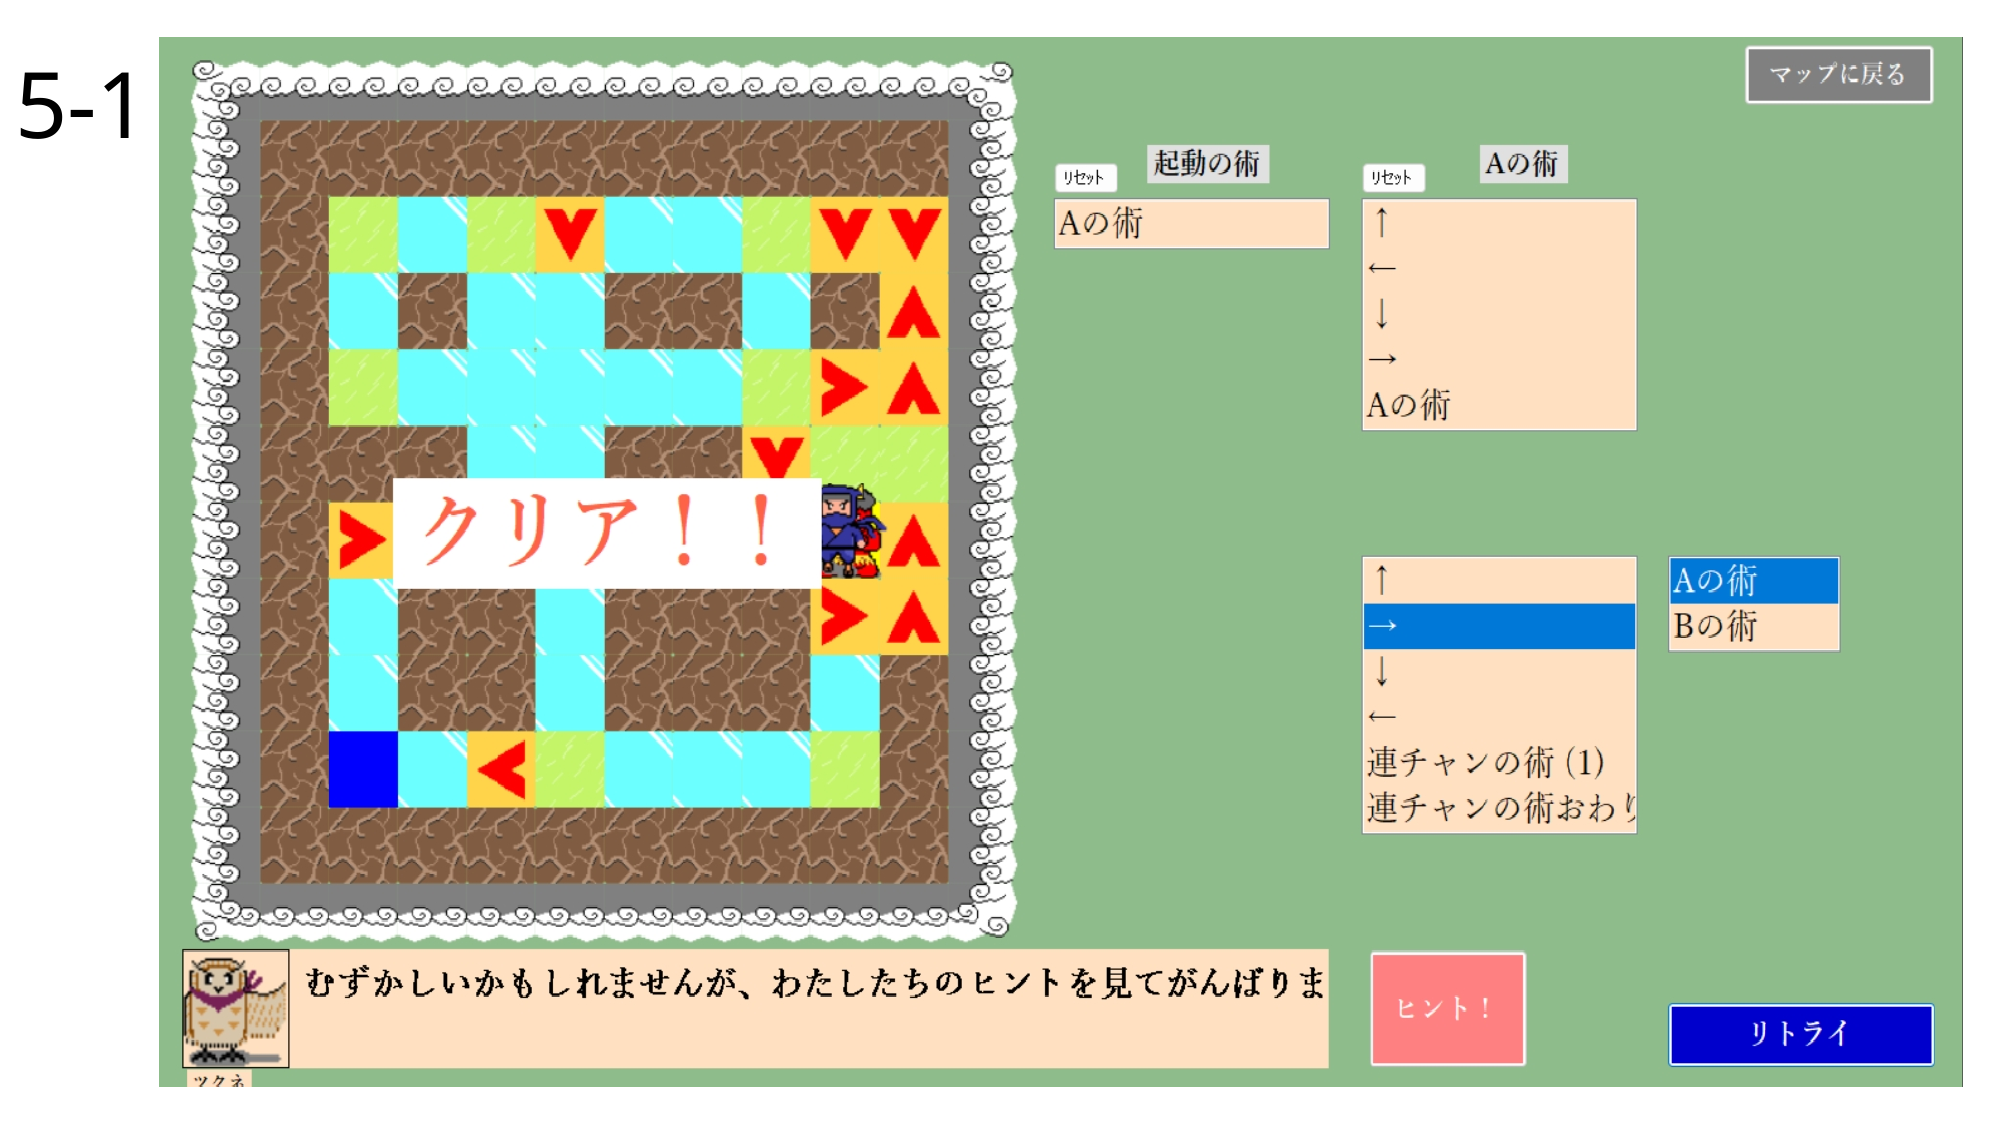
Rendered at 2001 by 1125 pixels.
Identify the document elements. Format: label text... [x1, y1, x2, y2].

title 5-1 [0, 0, 1725, 218]
picture [159, 37, 1963, 1088]
